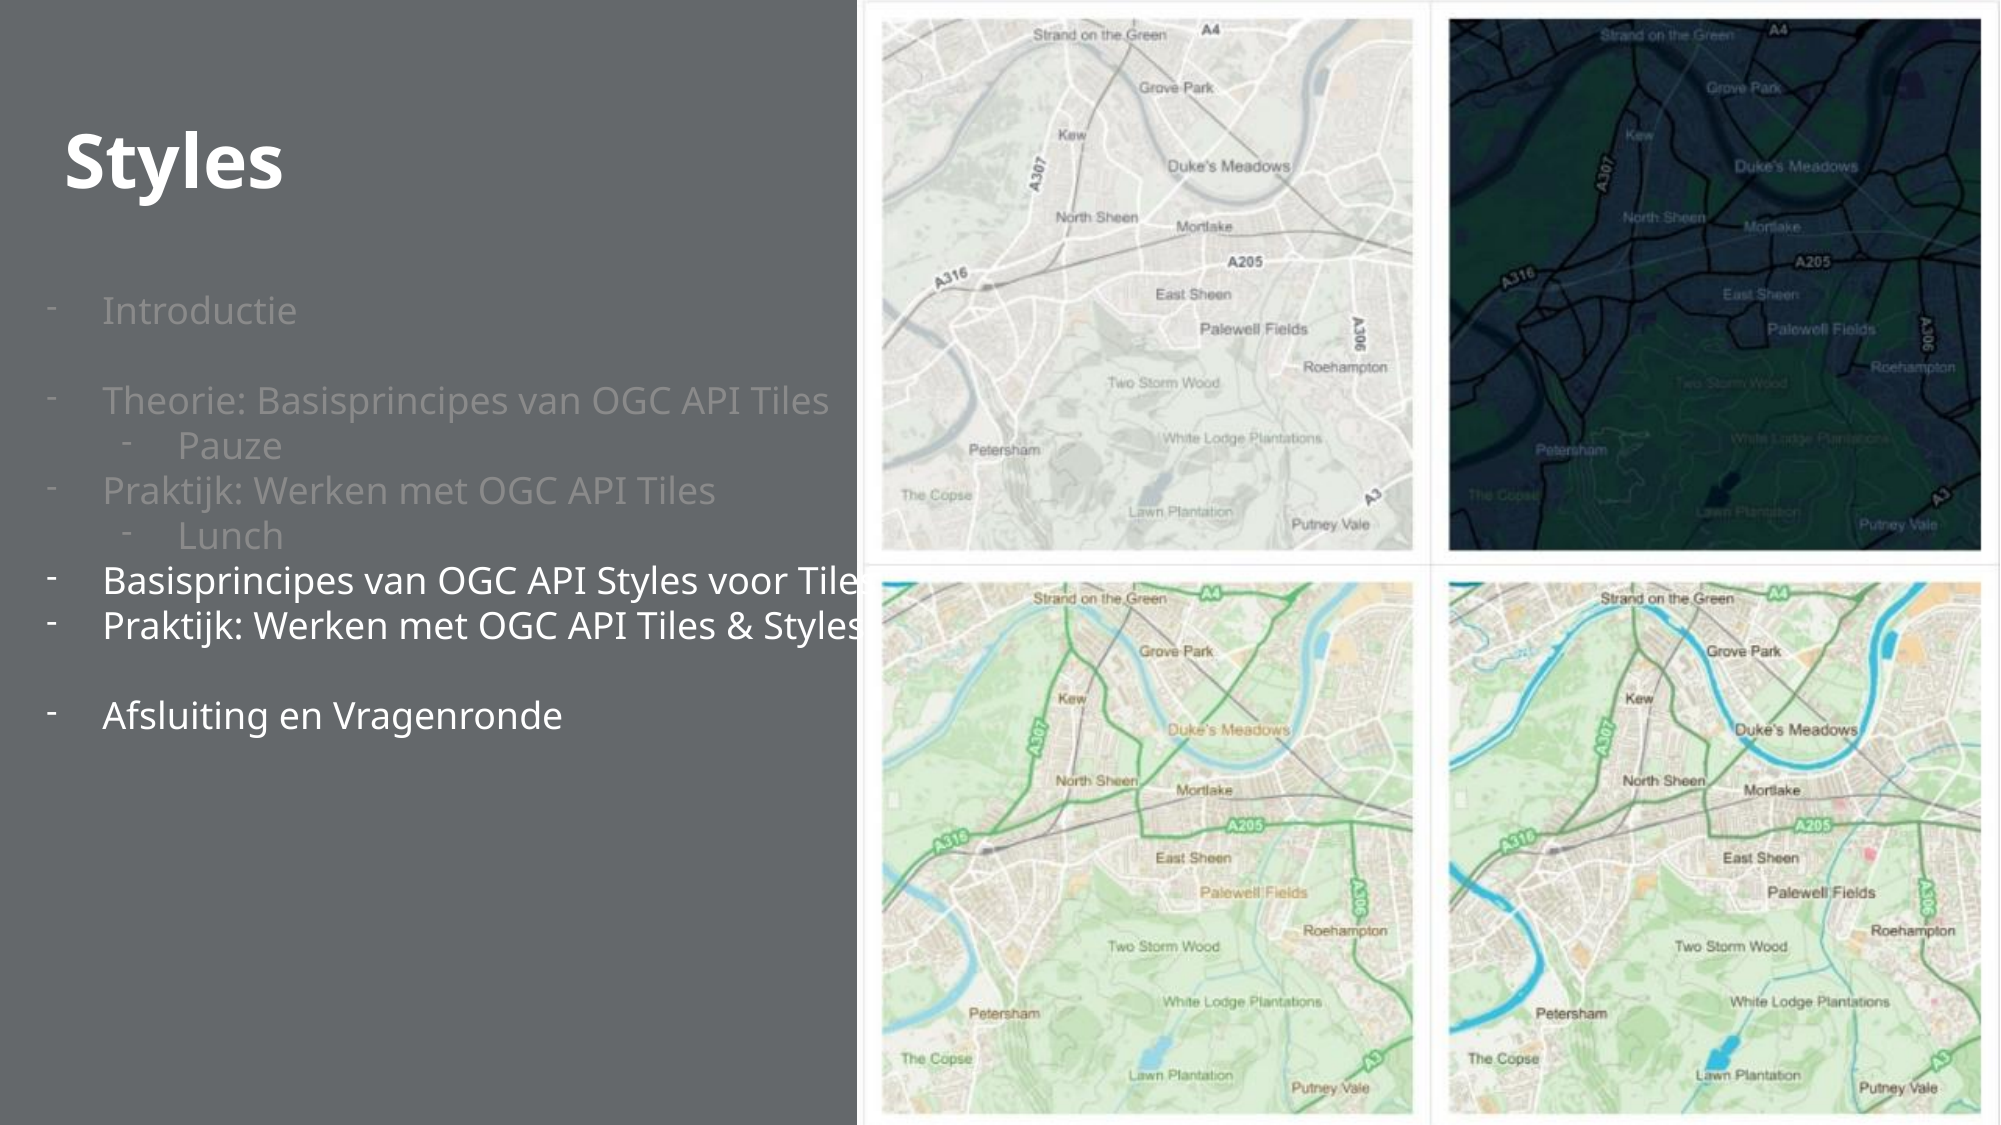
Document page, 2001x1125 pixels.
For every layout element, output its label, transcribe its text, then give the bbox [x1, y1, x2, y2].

title Styles [49, 0, 857, 210]
picture [857, 0, 2000, 1125]
text_box Introductie Theorie: Basisprincipes van OGC API Tiles Pauze Praktijk: Werken met OGC API Tiles Lunch Basisprincipes van OGC API Styles voor Tiles Praktijk: Werken met OGC API Tiles & Styles Afsluiting en Vragenronde [31, 279, 857, 745]
